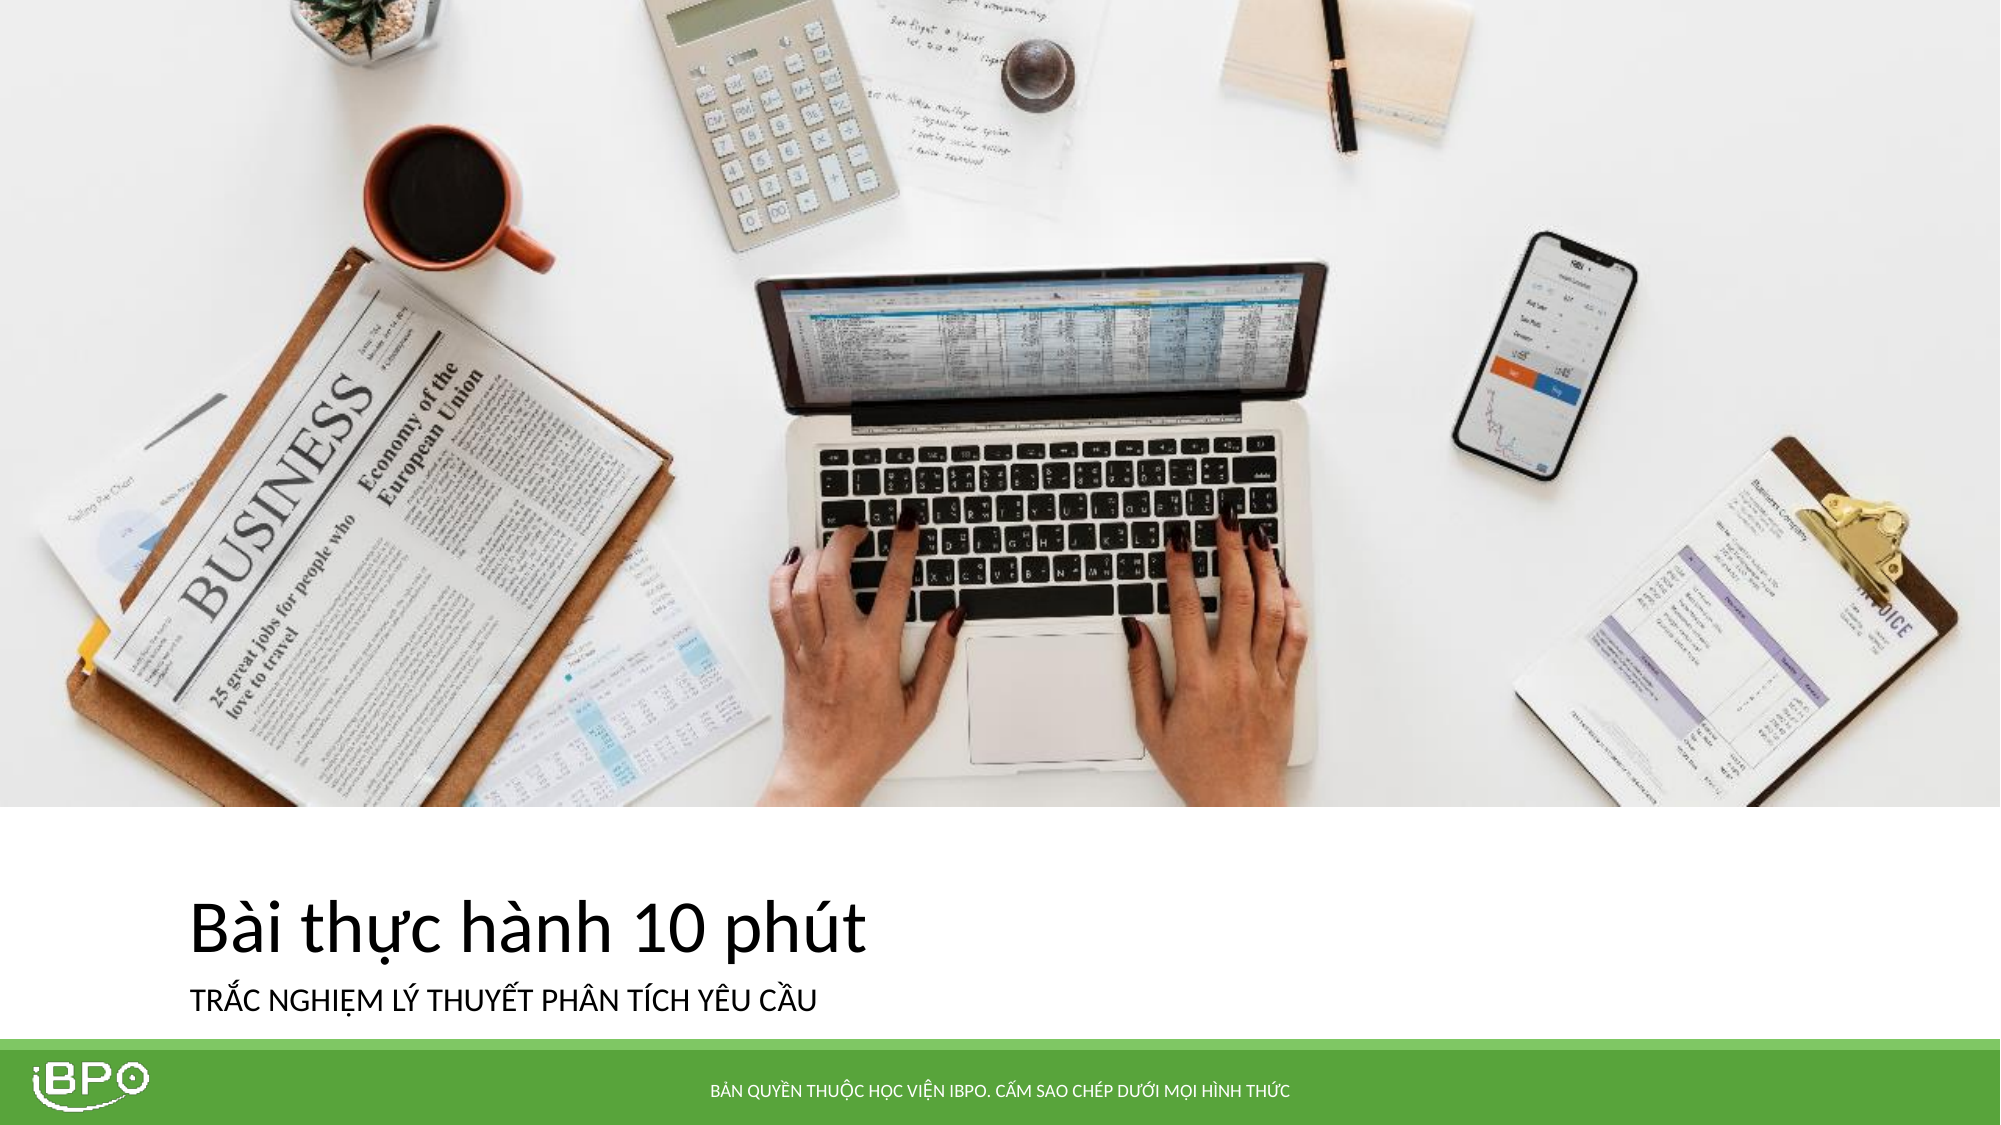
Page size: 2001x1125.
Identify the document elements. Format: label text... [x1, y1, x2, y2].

list TRẮC NGHIỆM LÝ THUYẾT PHÂN TÍCH YÊU CẦU [174, 975, 1825, 1065]
picture [0, 0, 2000, 807]
picture [13, 1048, 167, 1125]
title Bài thực hành 10 phút [174, 840, 1825, 975]
footer BẢN QUYỀN THUỘC HỌC VIỆN IBPO. CẤM SAO CHÉP DƯỚI MỌI HÌNH THỨC [604, 1059, 1396, 1120]
